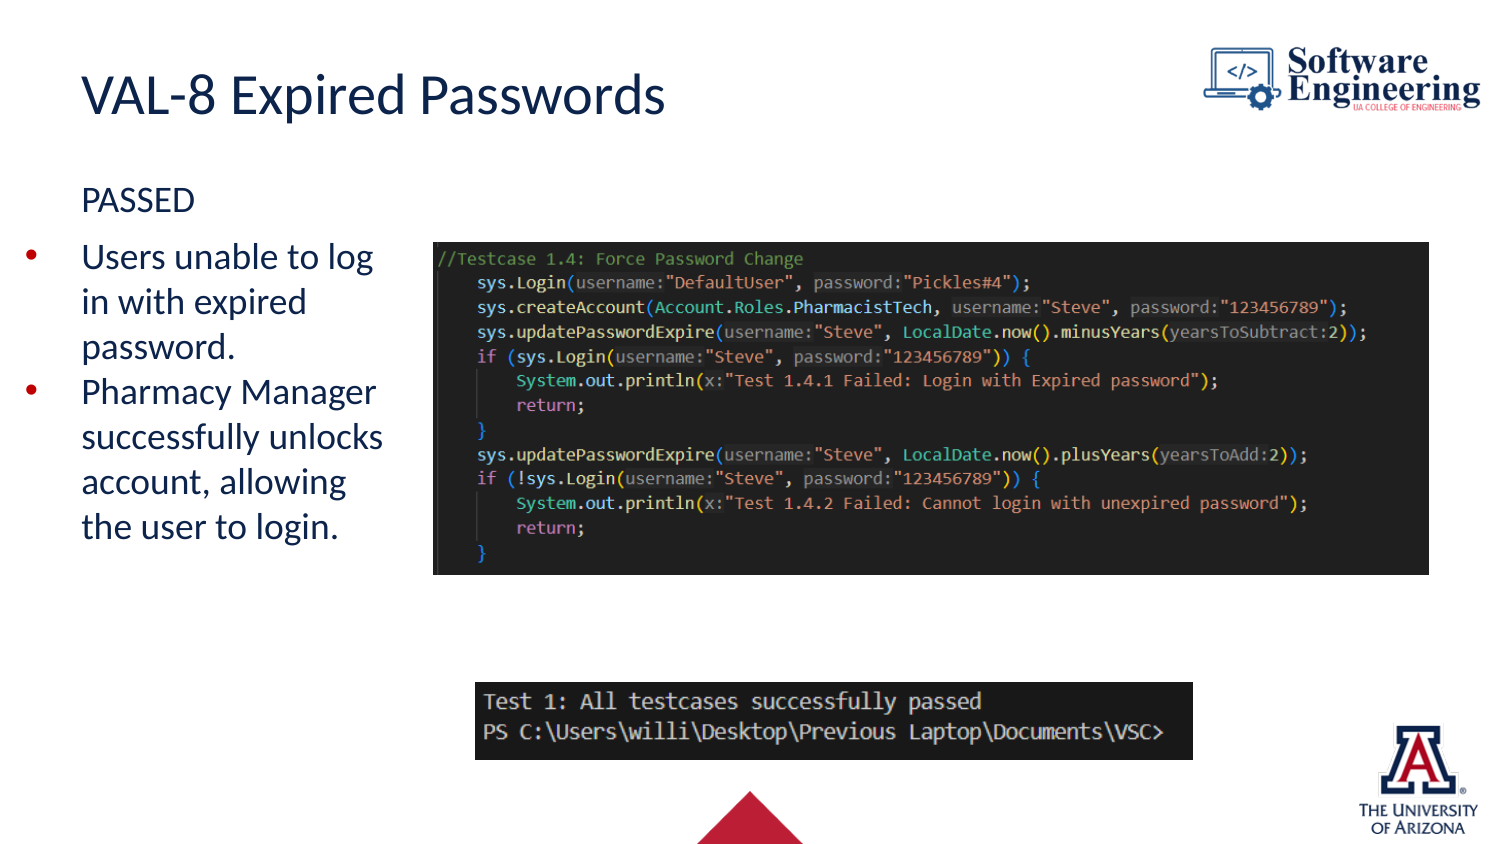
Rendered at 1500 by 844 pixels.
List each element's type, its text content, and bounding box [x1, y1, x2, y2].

picture [474, 682, 1193, 760]
list PASSED [75, 168, 1202, 226]
picture [1359, 723, 1478, 834]
title VAL-8 Expired Passwords [75, 48, 1425, 135]
picture [697, 791, 803, 844]
picture [1191, 36, 1490, 118]
picture [433, 242, 1429, 575]
list Users unable to log in with expired password. Pharmacy Manager successfully unlocks account, allowing the user to login. [0, 225, 403, 810]
